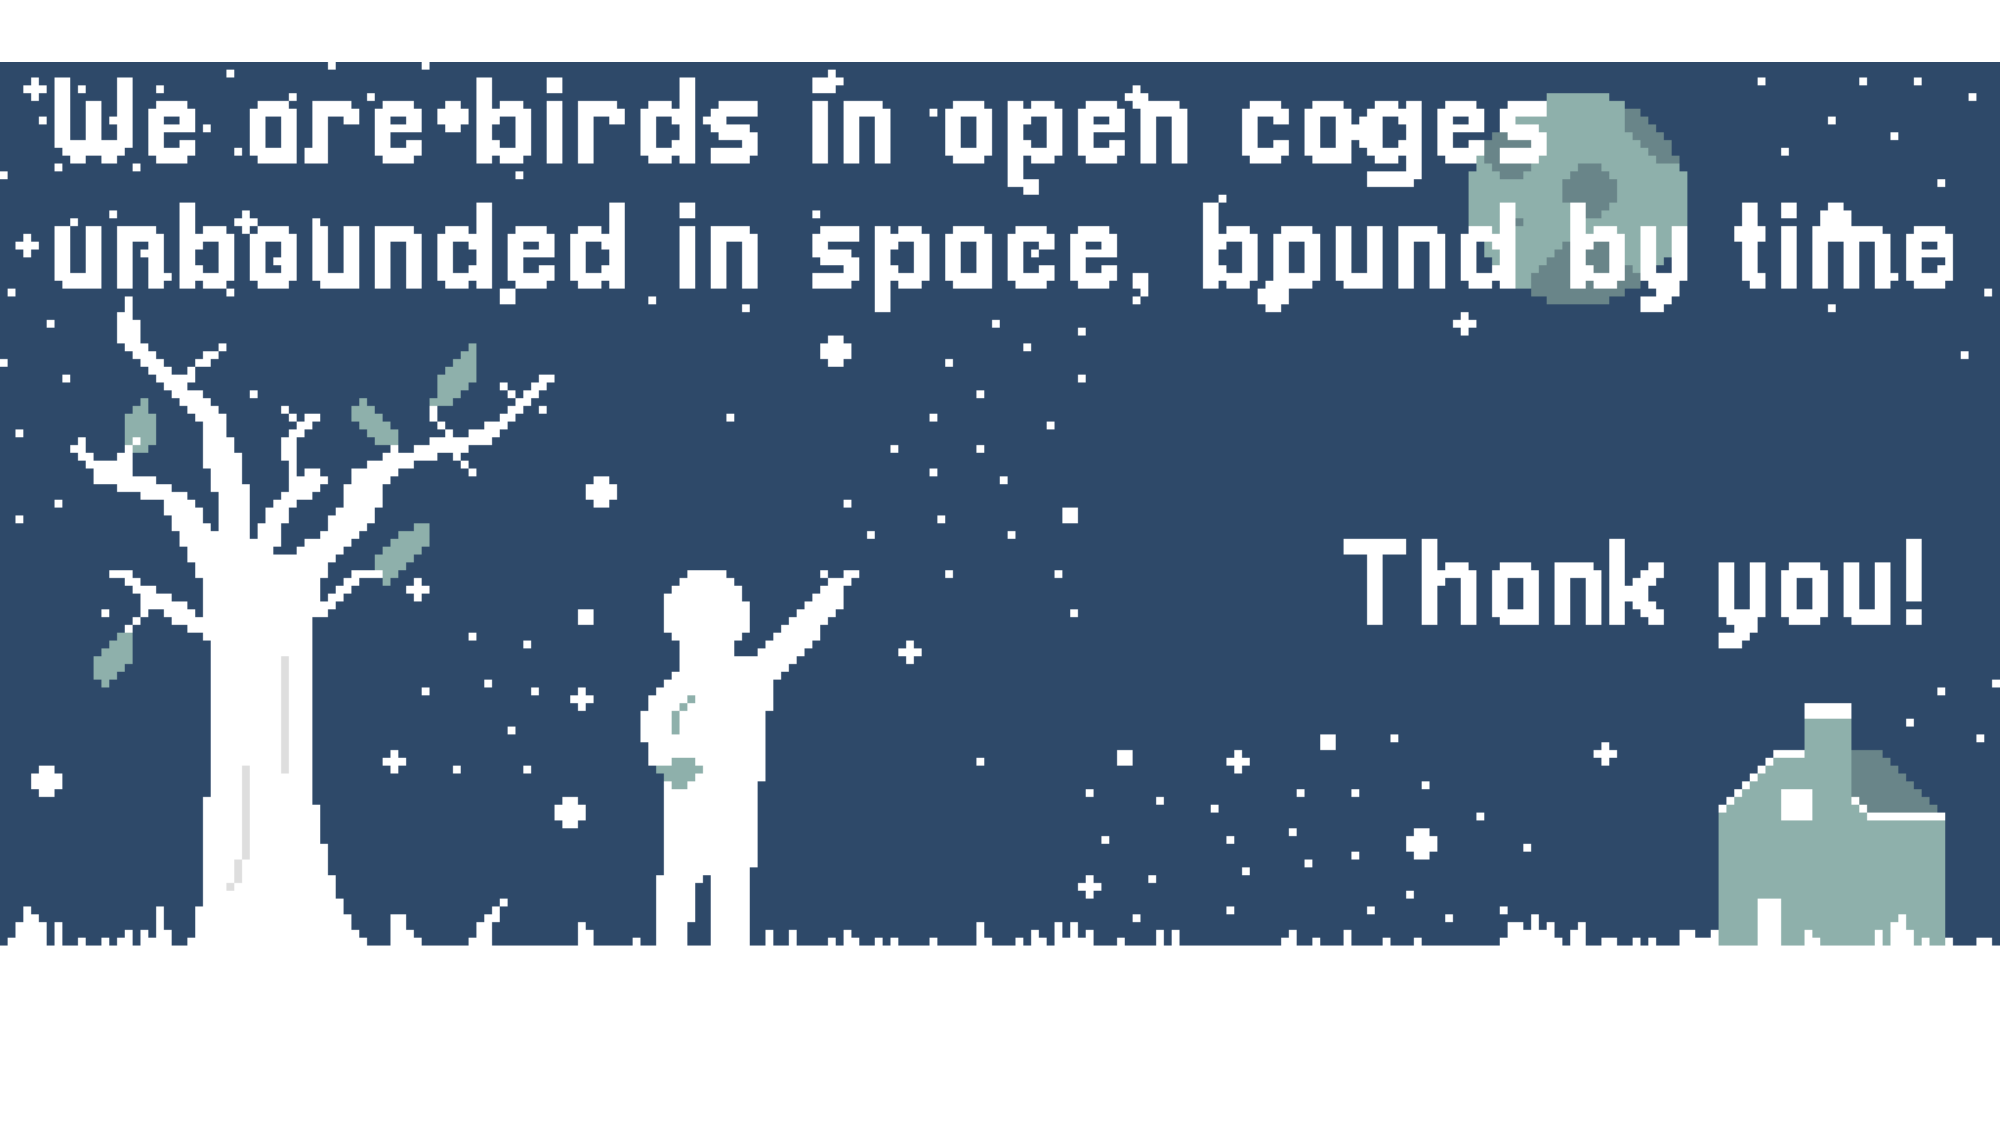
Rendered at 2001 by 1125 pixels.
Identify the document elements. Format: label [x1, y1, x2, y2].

picture [0, 62, 2000, 1063]
